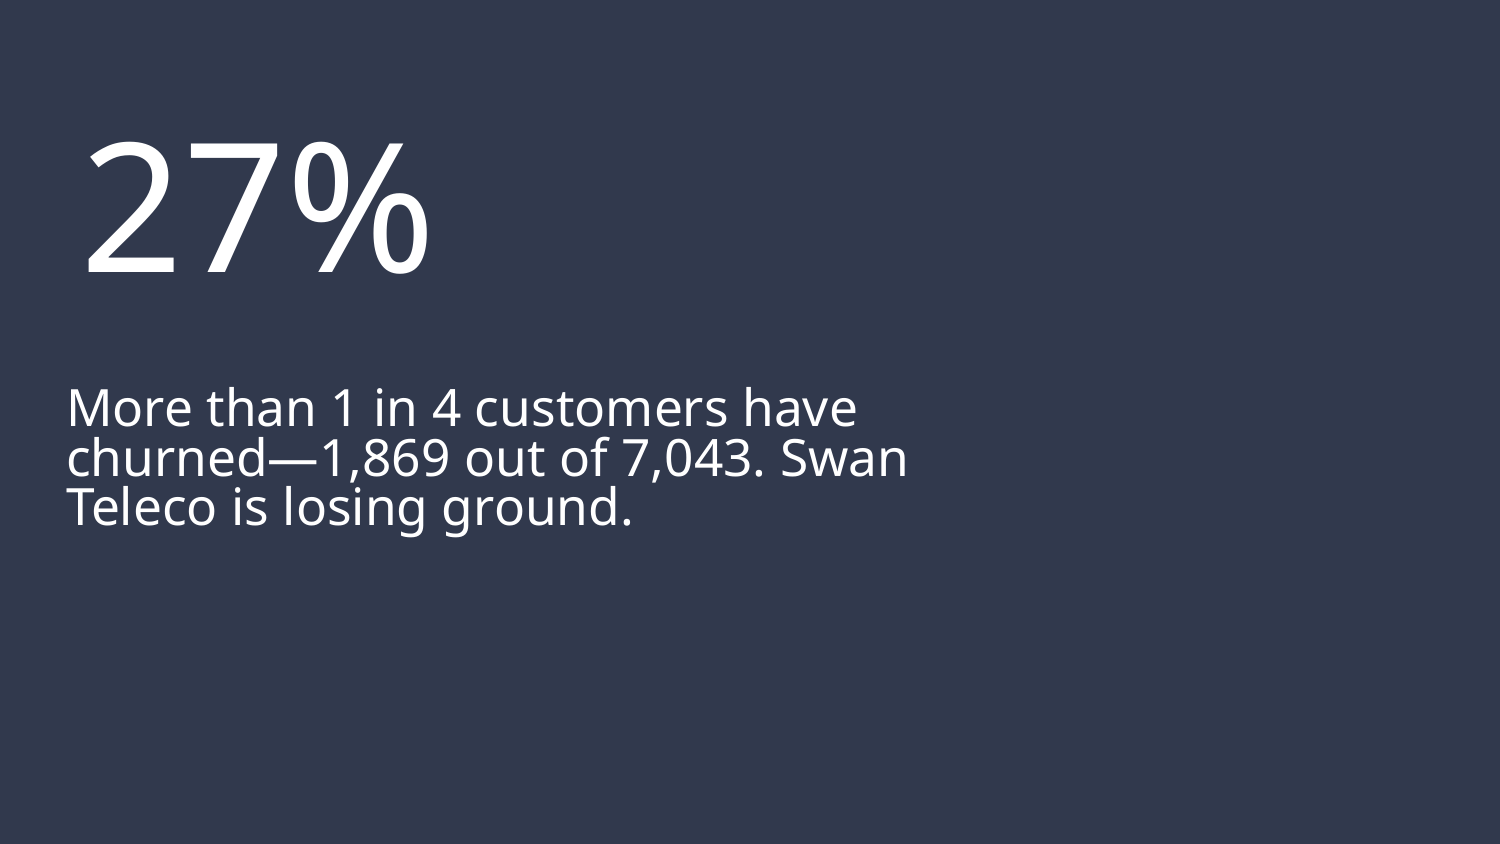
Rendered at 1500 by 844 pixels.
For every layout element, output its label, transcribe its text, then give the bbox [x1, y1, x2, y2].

list More than 1 in 4 customers have churned—1,869 out of 7,043. Swan Teleco is losing ground. [51, 372, 927, 591]
title 27% [51, 64, 927, 341]
